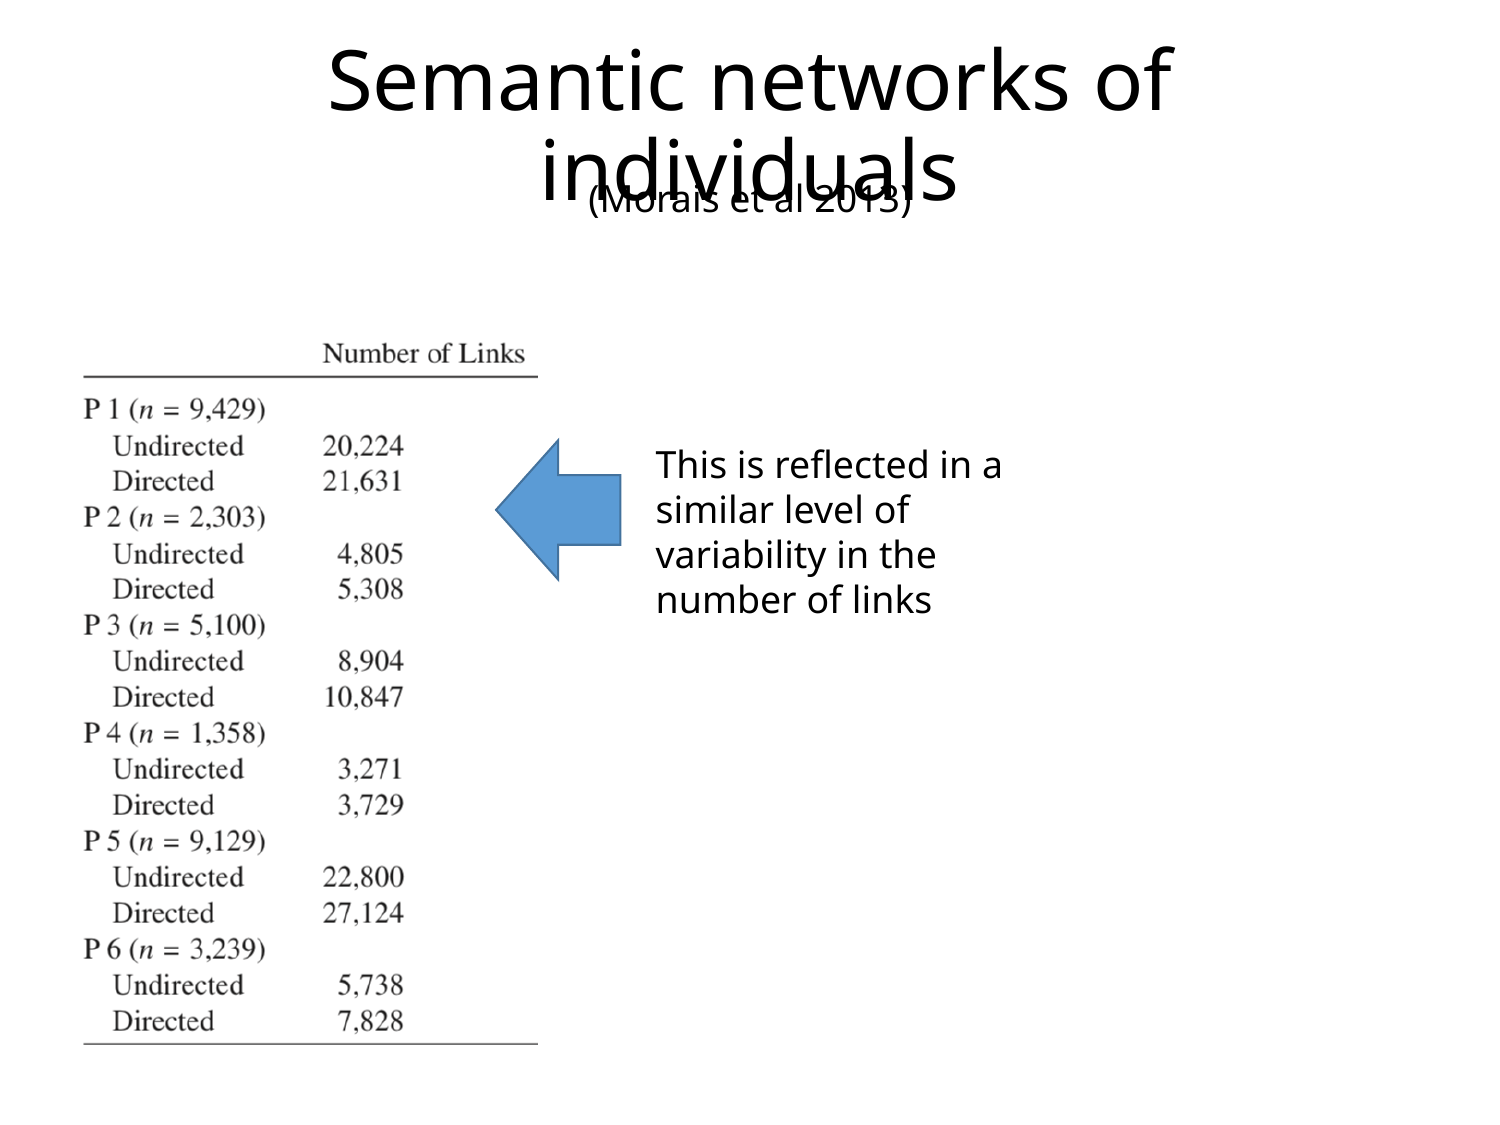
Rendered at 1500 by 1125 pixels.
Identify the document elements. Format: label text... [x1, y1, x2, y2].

text_box (Morais et al 2013) [573, 167, 927, 228]
text_box [538, 437, 622, 583]
picture [44, 336, 538, 1057]
text_box This is reflected in a similar level of variability in the number of links [640, 434, 1072, 629]
title Semantic networks of individuals [103, 59, 1397, 198]
